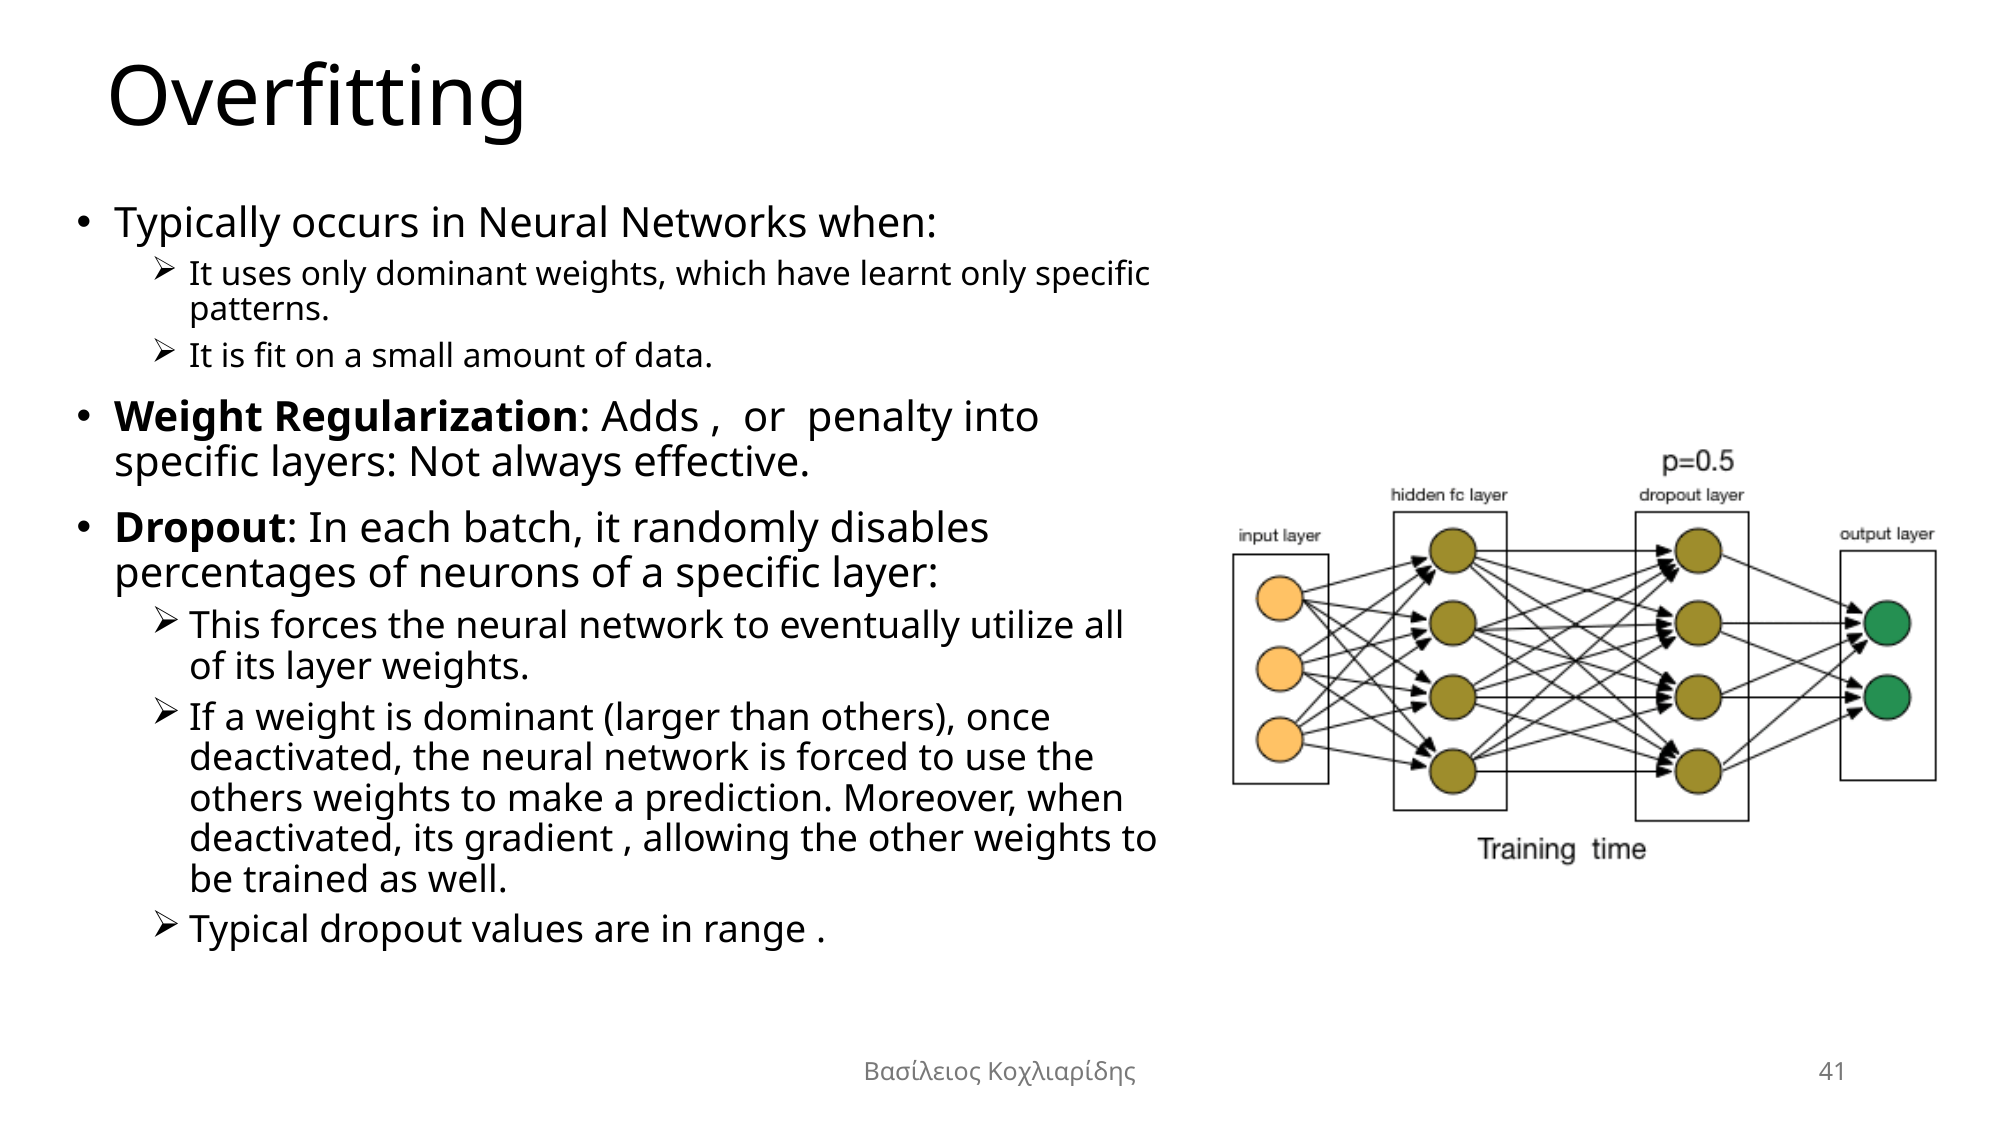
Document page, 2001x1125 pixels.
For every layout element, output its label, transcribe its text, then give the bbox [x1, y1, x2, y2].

title Overfitting [91, 22, 1817, 175]
picture [1178, 418, 1990, 892]
footer Βασίλειος Κοχλιαρίδης [662, 1042, 1338, 1103]
slide_number 41 [1412, 1042, 1863, 1103]
